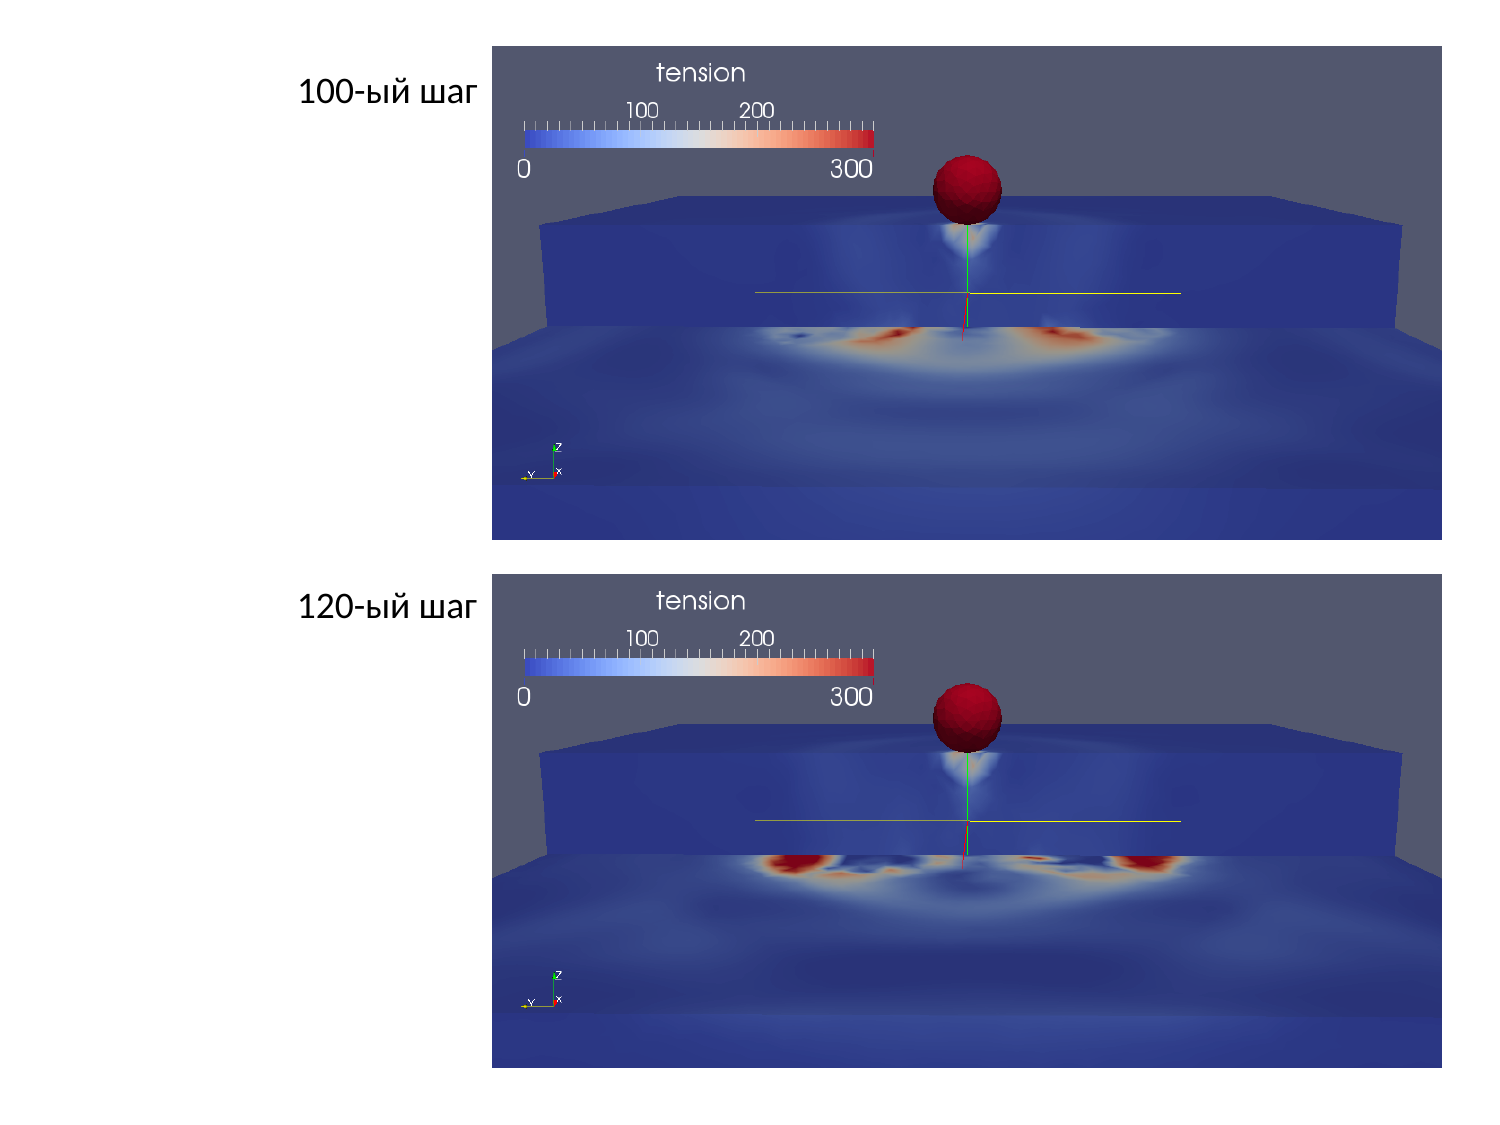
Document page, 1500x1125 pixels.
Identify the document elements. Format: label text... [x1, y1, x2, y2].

picture [491, 46, 1442, 541]
text_box 100-ый шаг [70, 58, 486, 119]
text_box 120-ый шаг [117, 574, 489, 634]
picture [491, 573, 1442, 1068]
